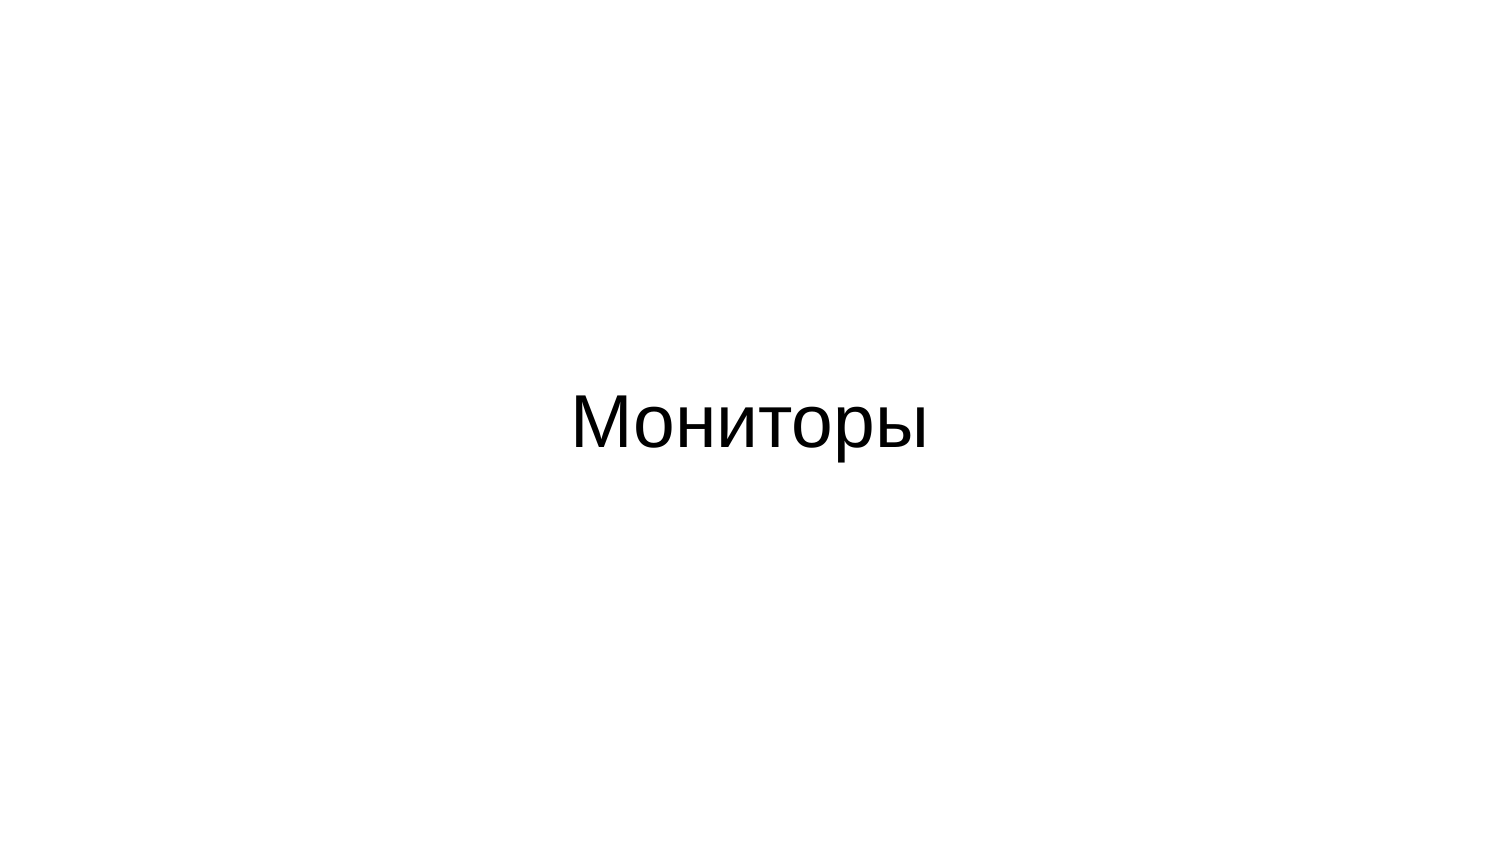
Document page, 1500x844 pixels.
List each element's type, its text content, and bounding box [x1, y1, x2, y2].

title Мониторы [51, 352, 1449, 491]
